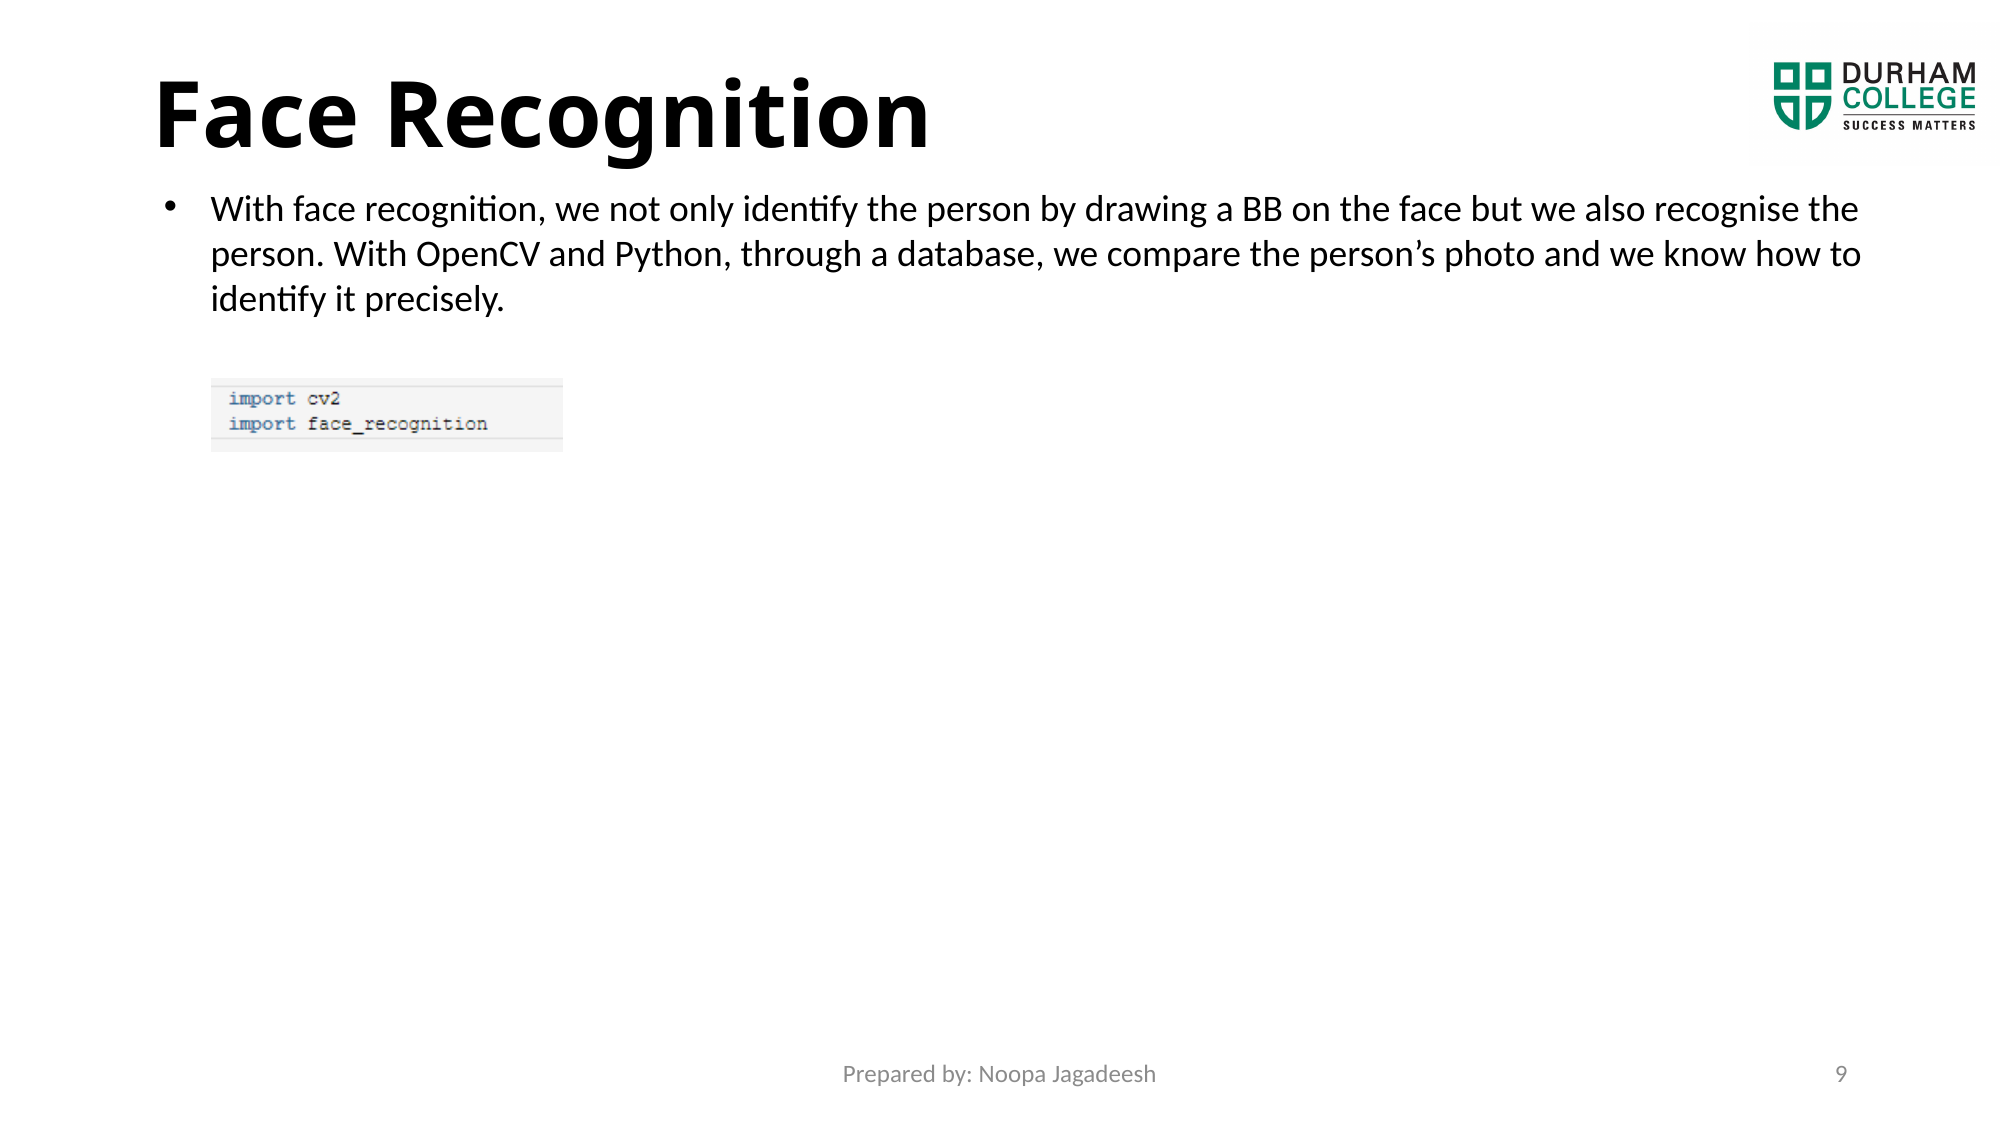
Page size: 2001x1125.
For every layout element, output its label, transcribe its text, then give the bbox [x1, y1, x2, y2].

picture [1749, 22, 2000, 166]
slide_number 9 [1412, 1042, 1863, 1103]
picture [210, 377, 563, 452]
footer Prepared by: Noopa Jagadeesh [662, 1042, 1338, 1103]
title Face Recognition [137, 59, 1863, 177]
text_box With face recognition, we not only identify the person by drawing a BB on the face but we also recognise the person. With OpenCV and Python, through a database, we compare the person’s photo and we know how to identify it precisely. [148, 176, 1934, 326]
